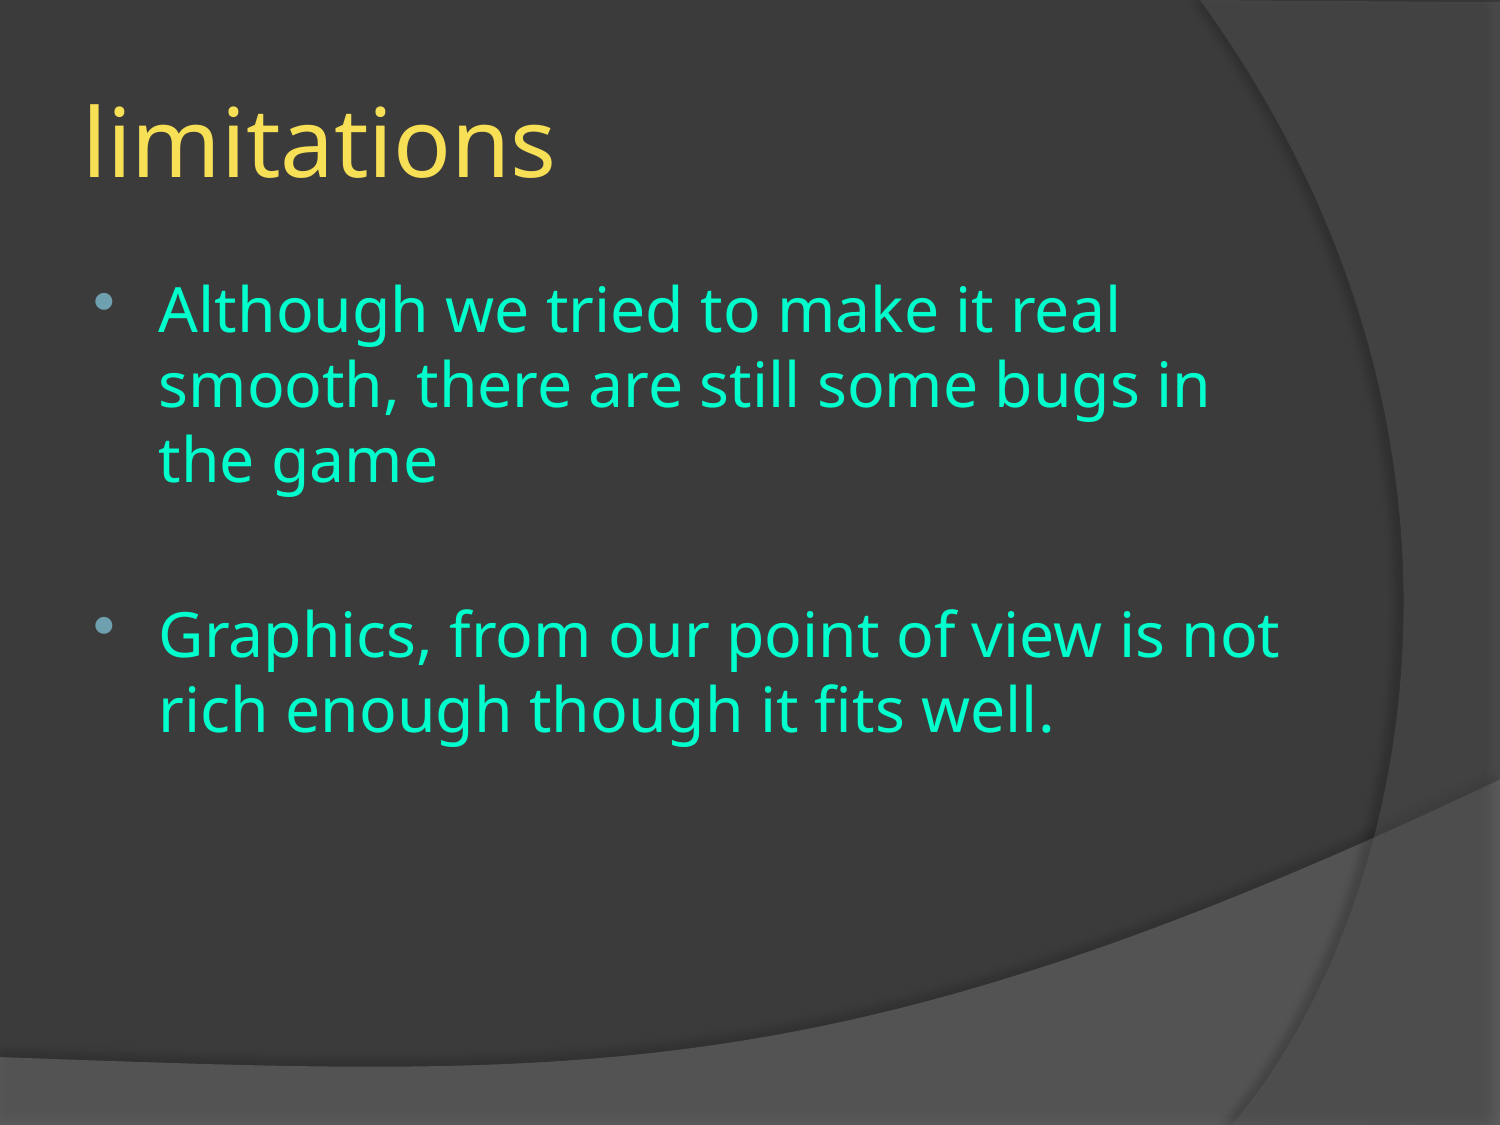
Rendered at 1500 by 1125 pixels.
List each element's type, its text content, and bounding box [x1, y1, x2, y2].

title limitations [75, 45, 1300, 233]
list Although we tried to make it real smooth, there are still some bugs in the game Graphics, from our point of view is not rich enough though it fits well. [75, 262, 1300, 1005]
